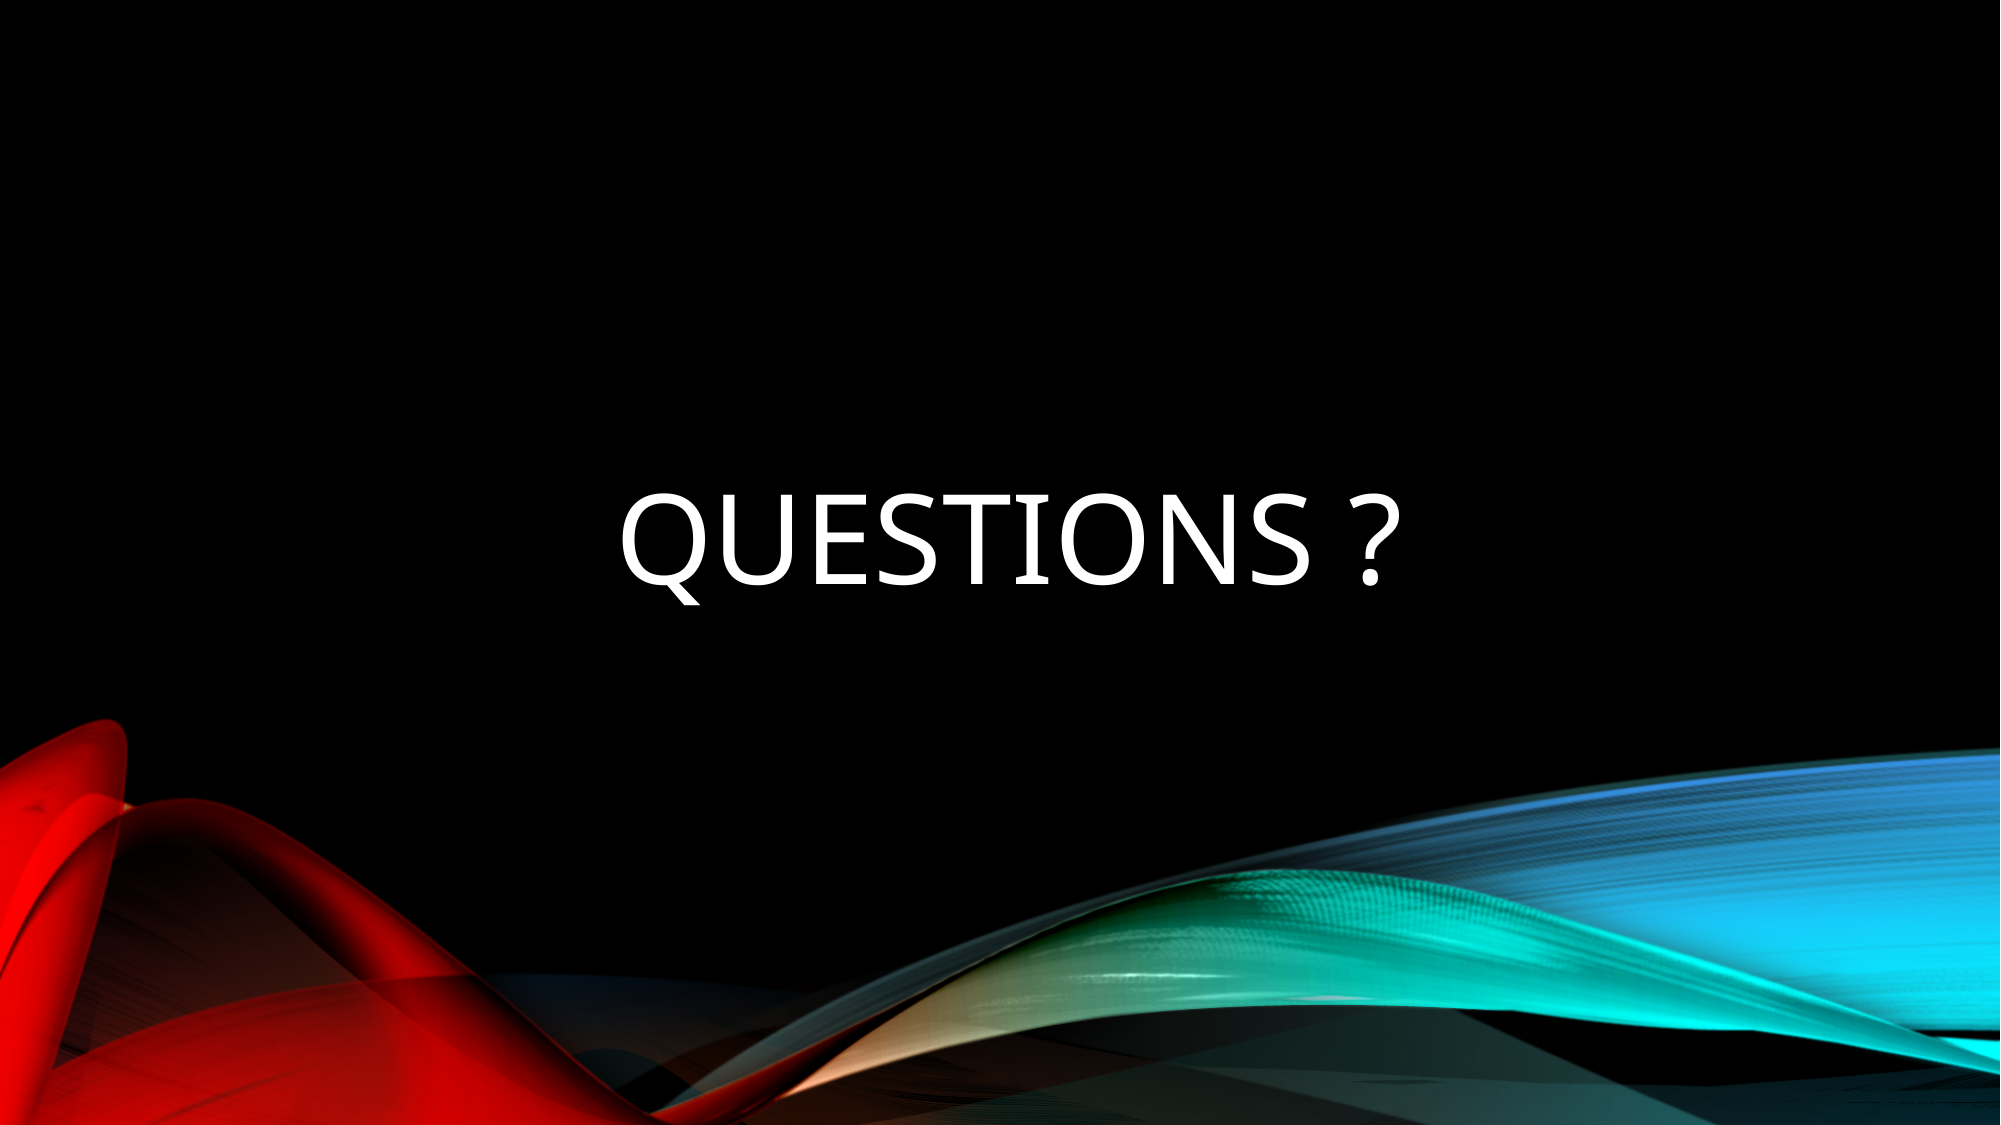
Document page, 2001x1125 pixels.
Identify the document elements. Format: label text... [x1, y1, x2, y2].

picture [0, 717, 2000, 1125]
title Questions ? [303, 99, 1715, 989]
